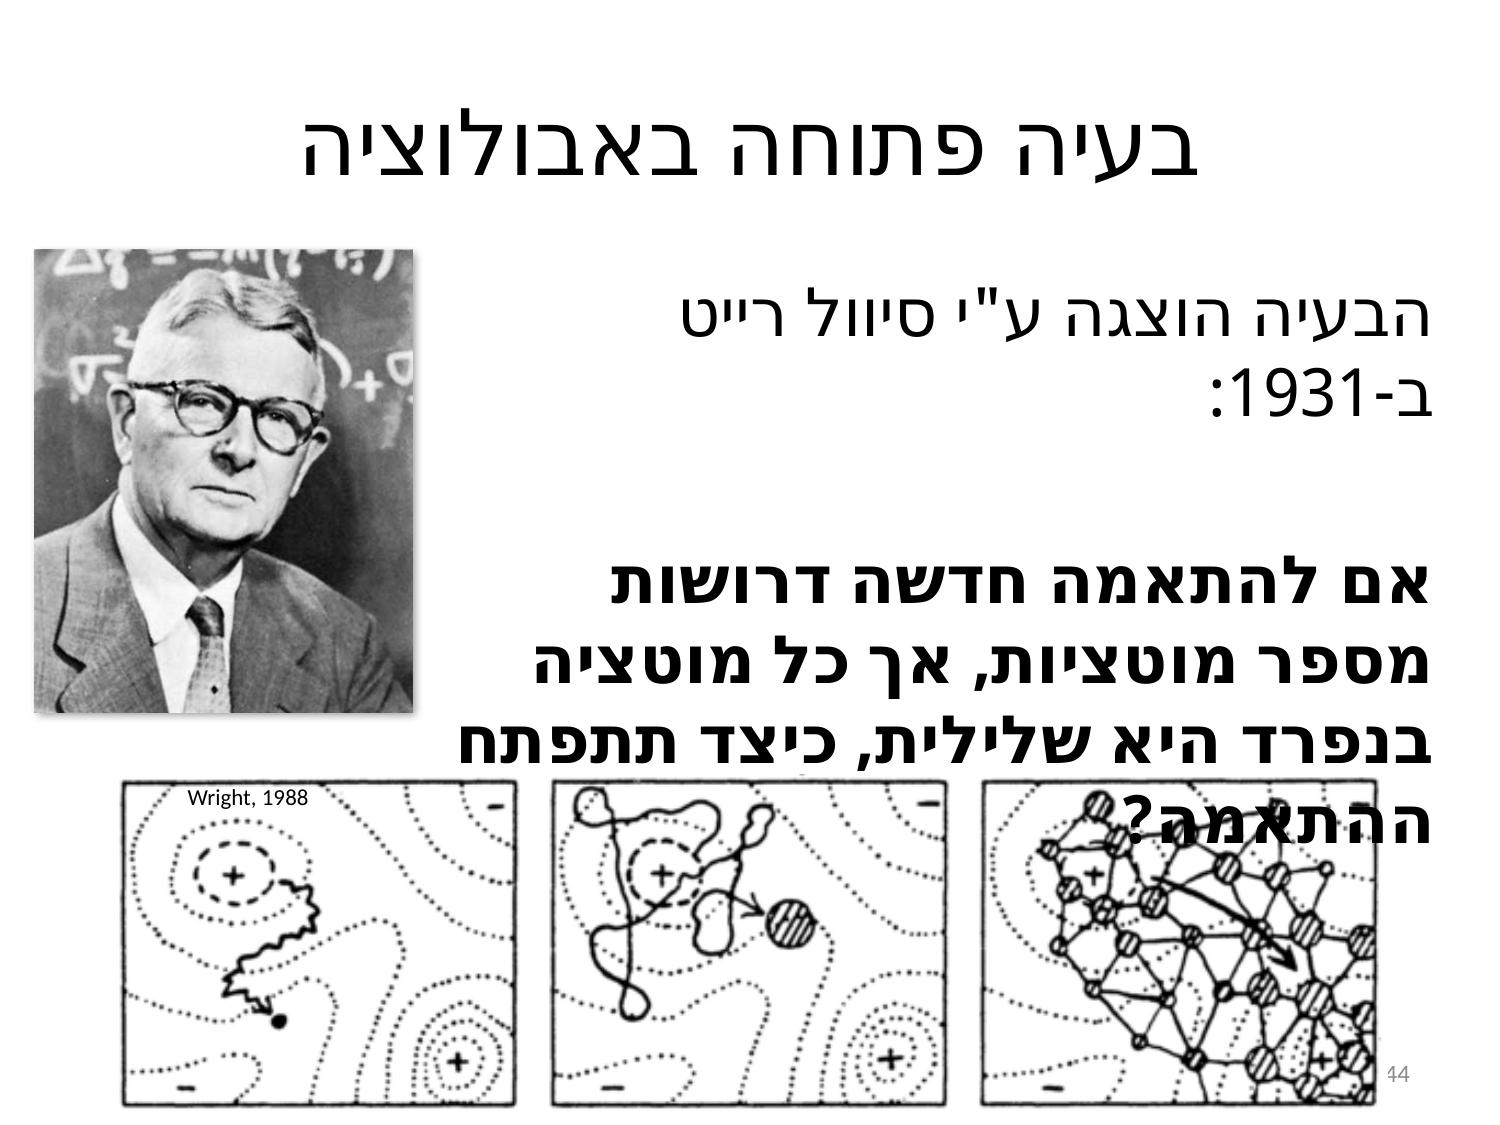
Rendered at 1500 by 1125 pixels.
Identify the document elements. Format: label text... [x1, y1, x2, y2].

slide_number 44 [1391, 1042, 1425, 1103]
picture [33, 249, 413, 713]
picture [113, 774, 1388, 1113]
list הבעיה הוצגה ע"י סיוול רייט ב-1931: אם להתאמה חדשה דרושות מספר מוטציות, אך כל מוטציה בנפרד היא שלילית, כיצד תתפתח ההתאמה? [439, 262, 1450, 1005]
title בעיה פתוחה באבולוציה [75, 45, 1425, 233]
